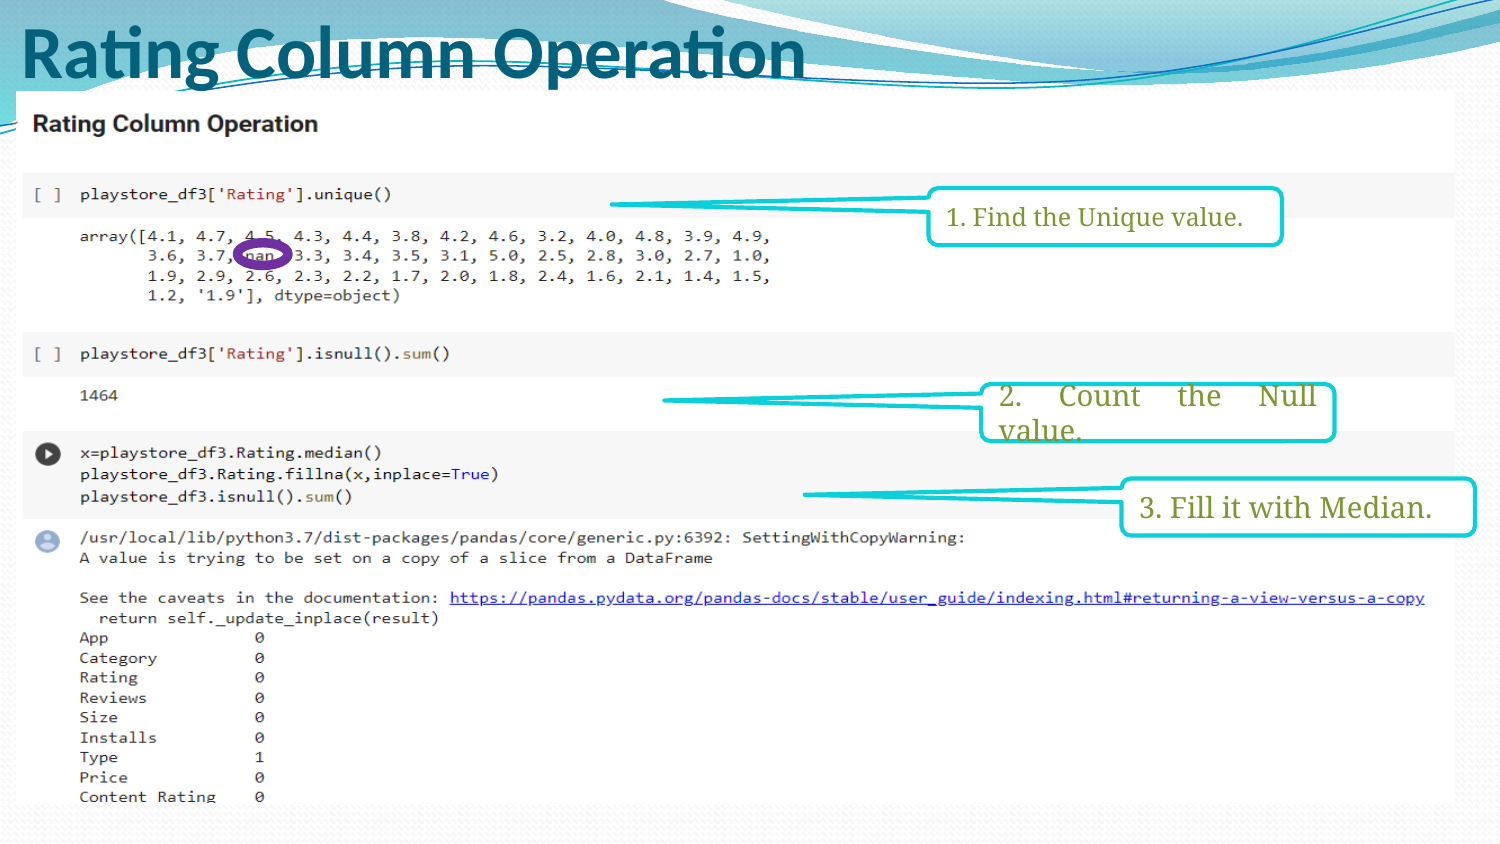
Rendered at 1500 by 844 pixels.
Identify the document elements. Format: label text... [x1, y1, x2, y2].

picture [16, 91, 1455, 803]
text_box 3. Fill it with Median. [1462, 476, 1478, 538]
title Rating Column Operation [21, 0, 1420, 90]
